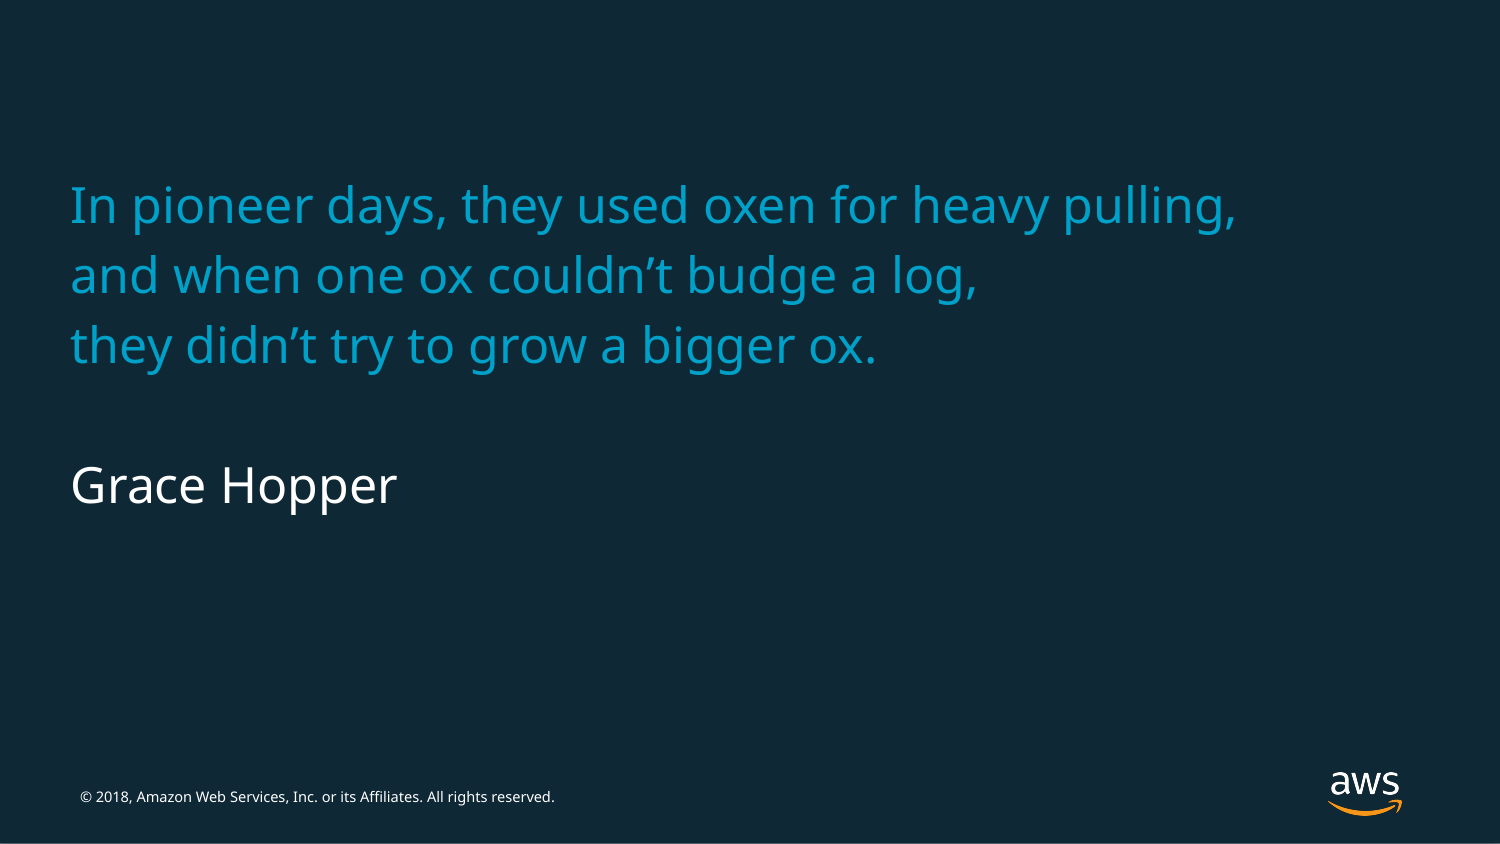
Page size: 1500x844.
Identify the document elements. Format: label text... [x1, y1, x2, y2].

picture [1328, 772, 1402, 816]
list In pioneer days, they used oxen for heavy pulling, and when one ox couldn’t budge a log, they didn’t try to grow a bigger ox. Grace Hopper [55, 165, 1402, 749]
